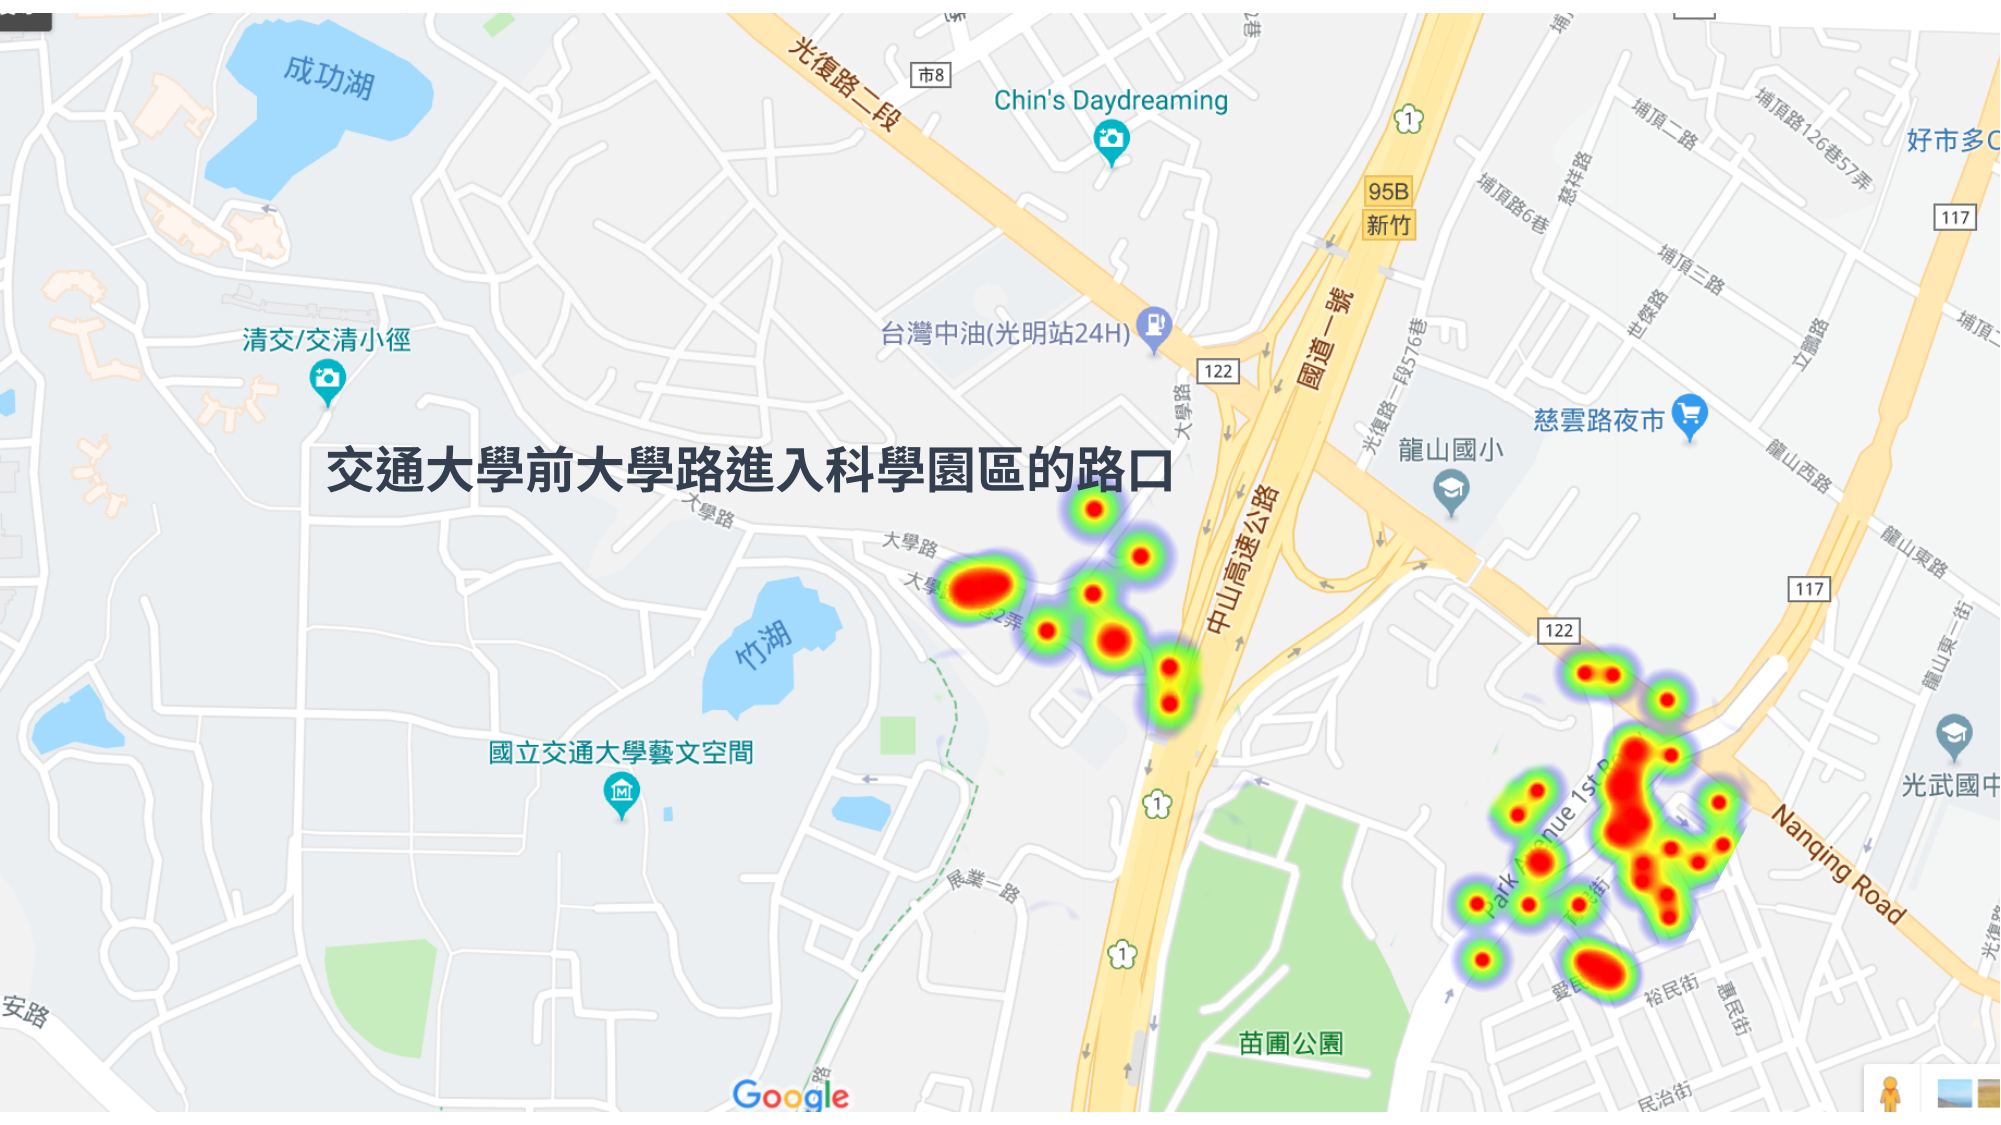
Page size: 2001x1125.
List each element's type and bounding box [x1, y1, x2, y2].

text_box [0, 13, 2000, 1112]
